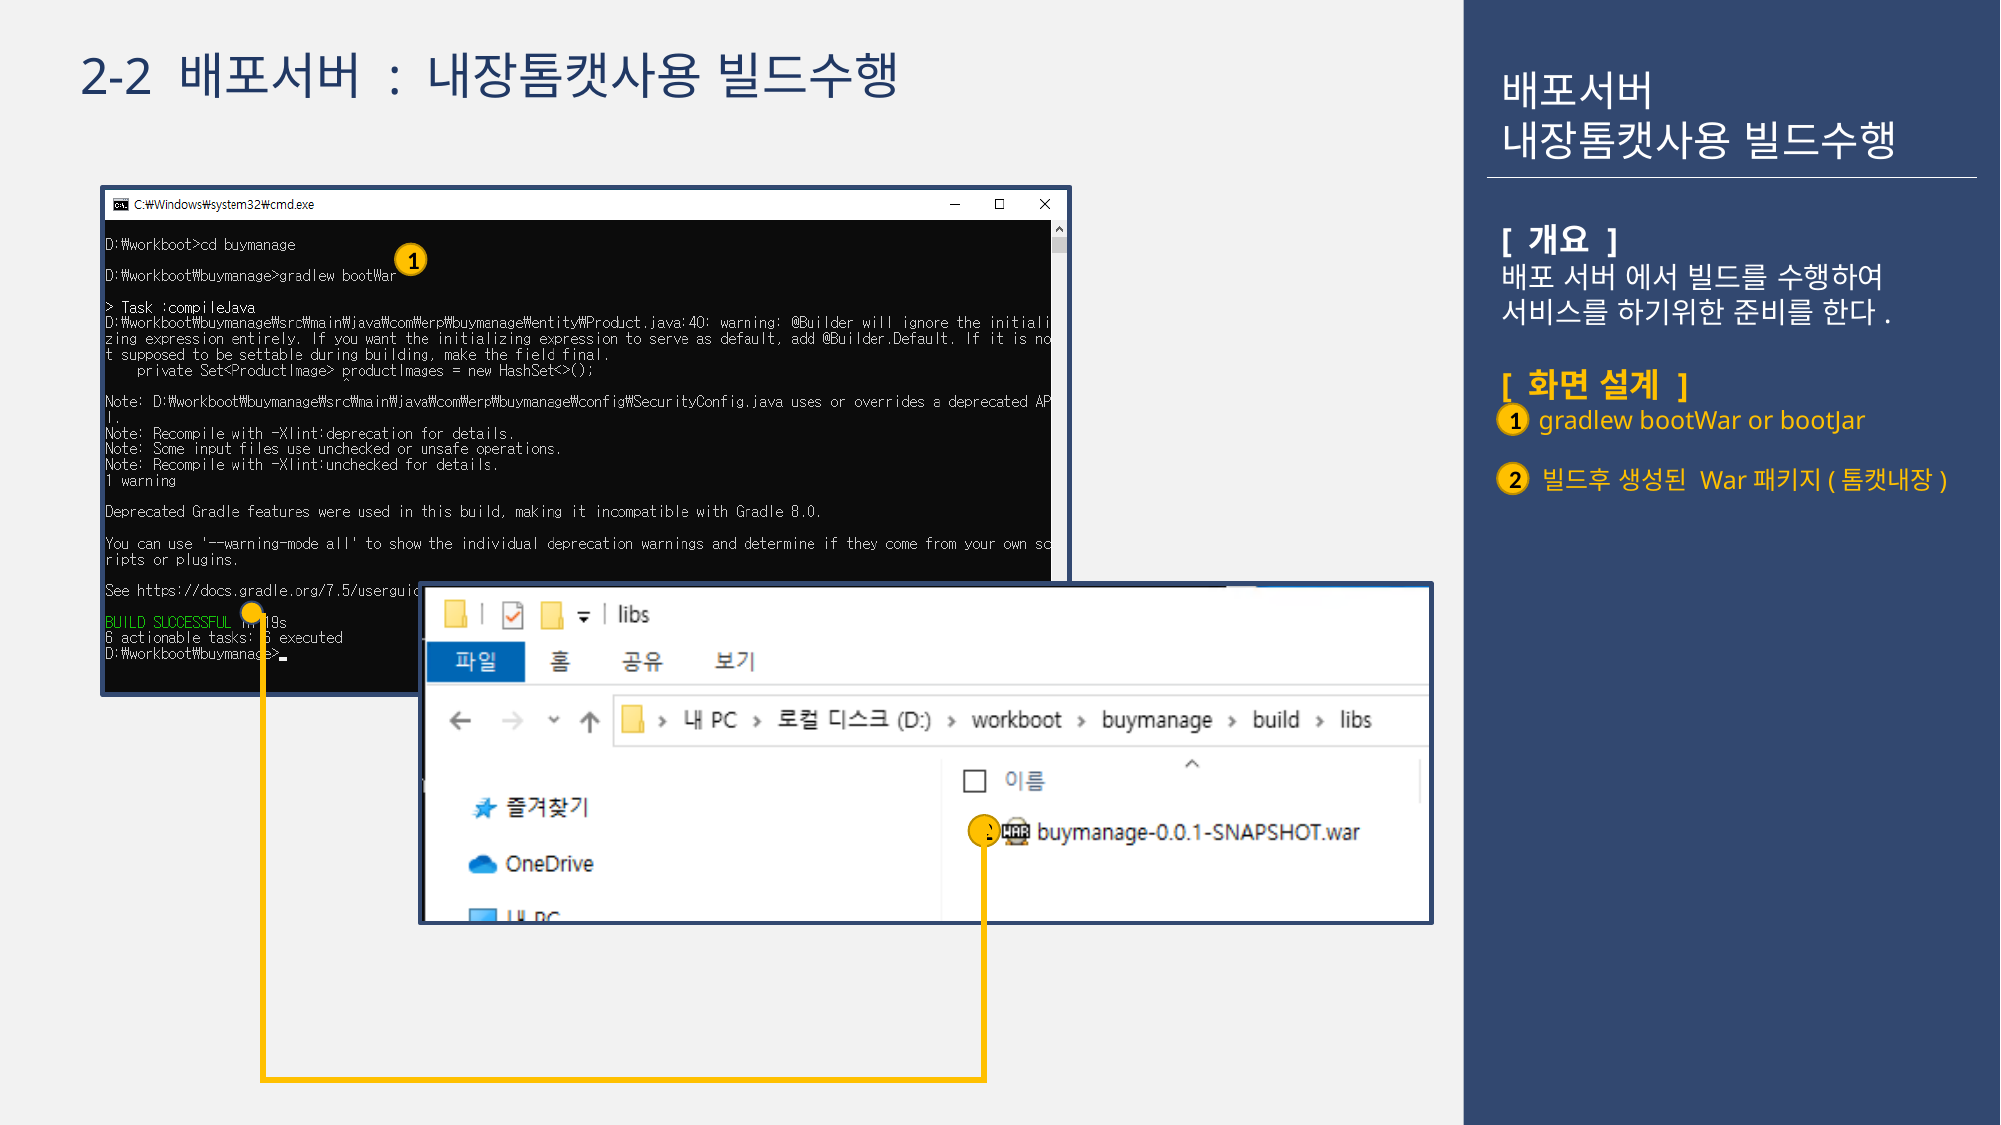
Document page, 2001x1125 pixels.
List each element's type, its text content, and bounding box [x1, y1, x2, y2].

text_box 1 [1496, 402, 1530, 436]
text_box [1463, 0, 2000, 1125]
text_box 2 [1496, 461, 1530, 496]
text_box 배포서버 내장톰캣사용 빌드수행 [1486, 57, 1964, 172]
text_box [ 개요 ] 배포 서버 에서 빌드를 수행하여 서비스를 하기위한 준비를 한다. [ 화면 설계 ] gradlew bootWar or bootJar 빌드후 생성된 War패키지(톰캣내장) [1486, 212, 1978, 502]
picture [104, 189, 1430, 921]
text_box 2-2 배포서버 : 내장톰캣사용 빌드수행 [65, 37, 916, 112]
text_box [262, 612, 985, 815]
